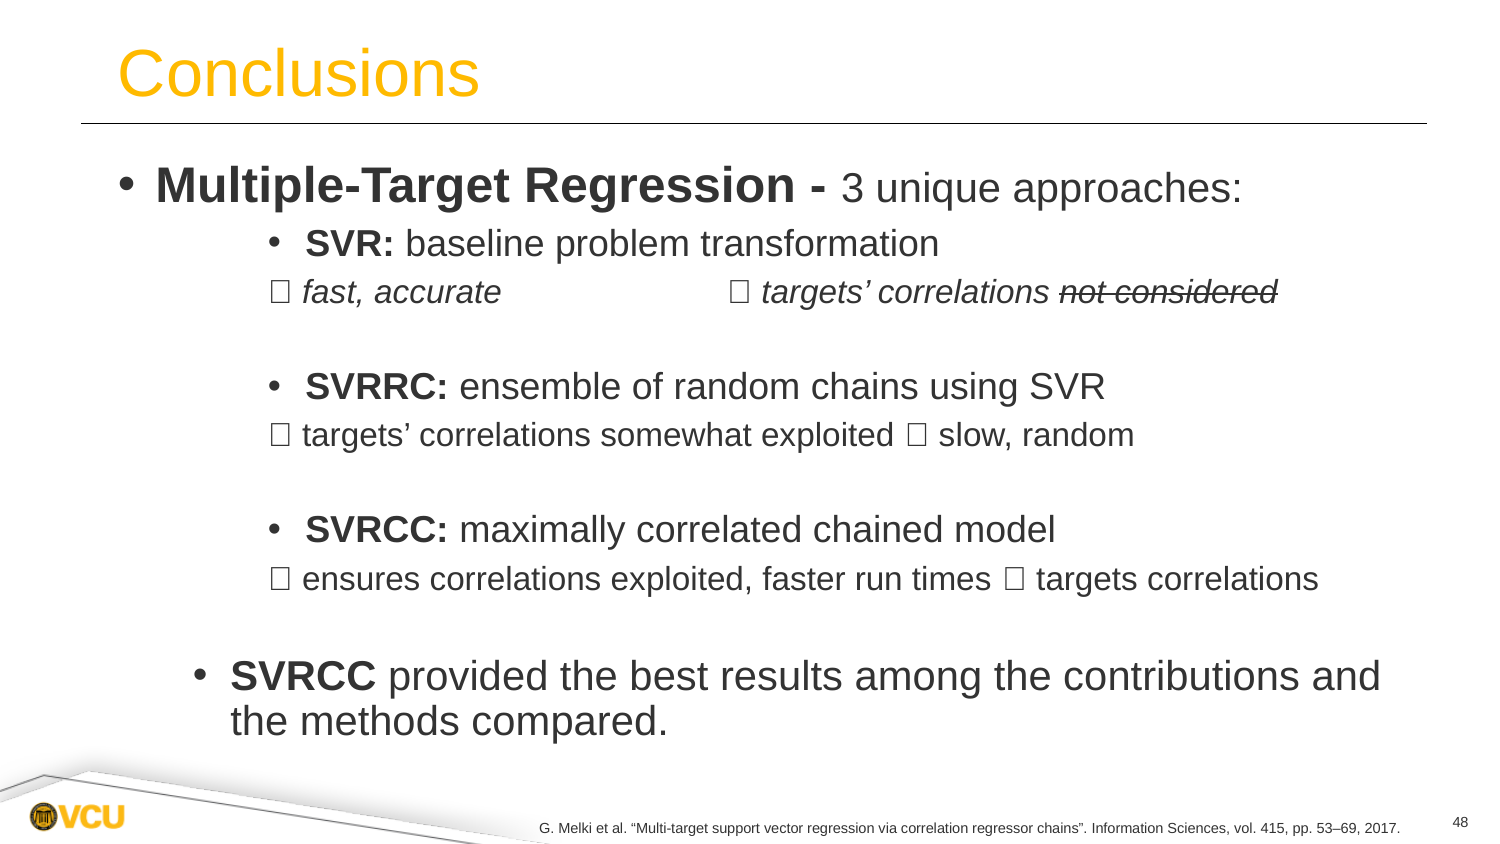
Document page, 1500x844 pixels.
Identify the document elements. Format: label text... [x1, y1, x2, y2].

slide_number 48 [1145, 798, 1484, 844]
footer G. Melki et al. “Multi-target support vector regression via correlation regressor chains”. Information Sciences, vol. 415, pp. 53–69, 2017. [524, 813, 1436, 844]
list Multiple-Target Regression - 3 unique approaches: SVR: baseline problem transformation ✅ fast, accurate ❌ targets’ correlations not considered SVRRC: ensemble of random chains using SVR ✅ targets’ correlations somewhat exploited ❌ slow, random SVRCC: maximally correlated chained model ✅ ensures correlations exploited, faster run times ❌ targets correlations SVRCC provided the best results among the contributions and the methods compared. [103, 151, 1397, 760]
title Conclusions [103, 31, 1397, 137]
